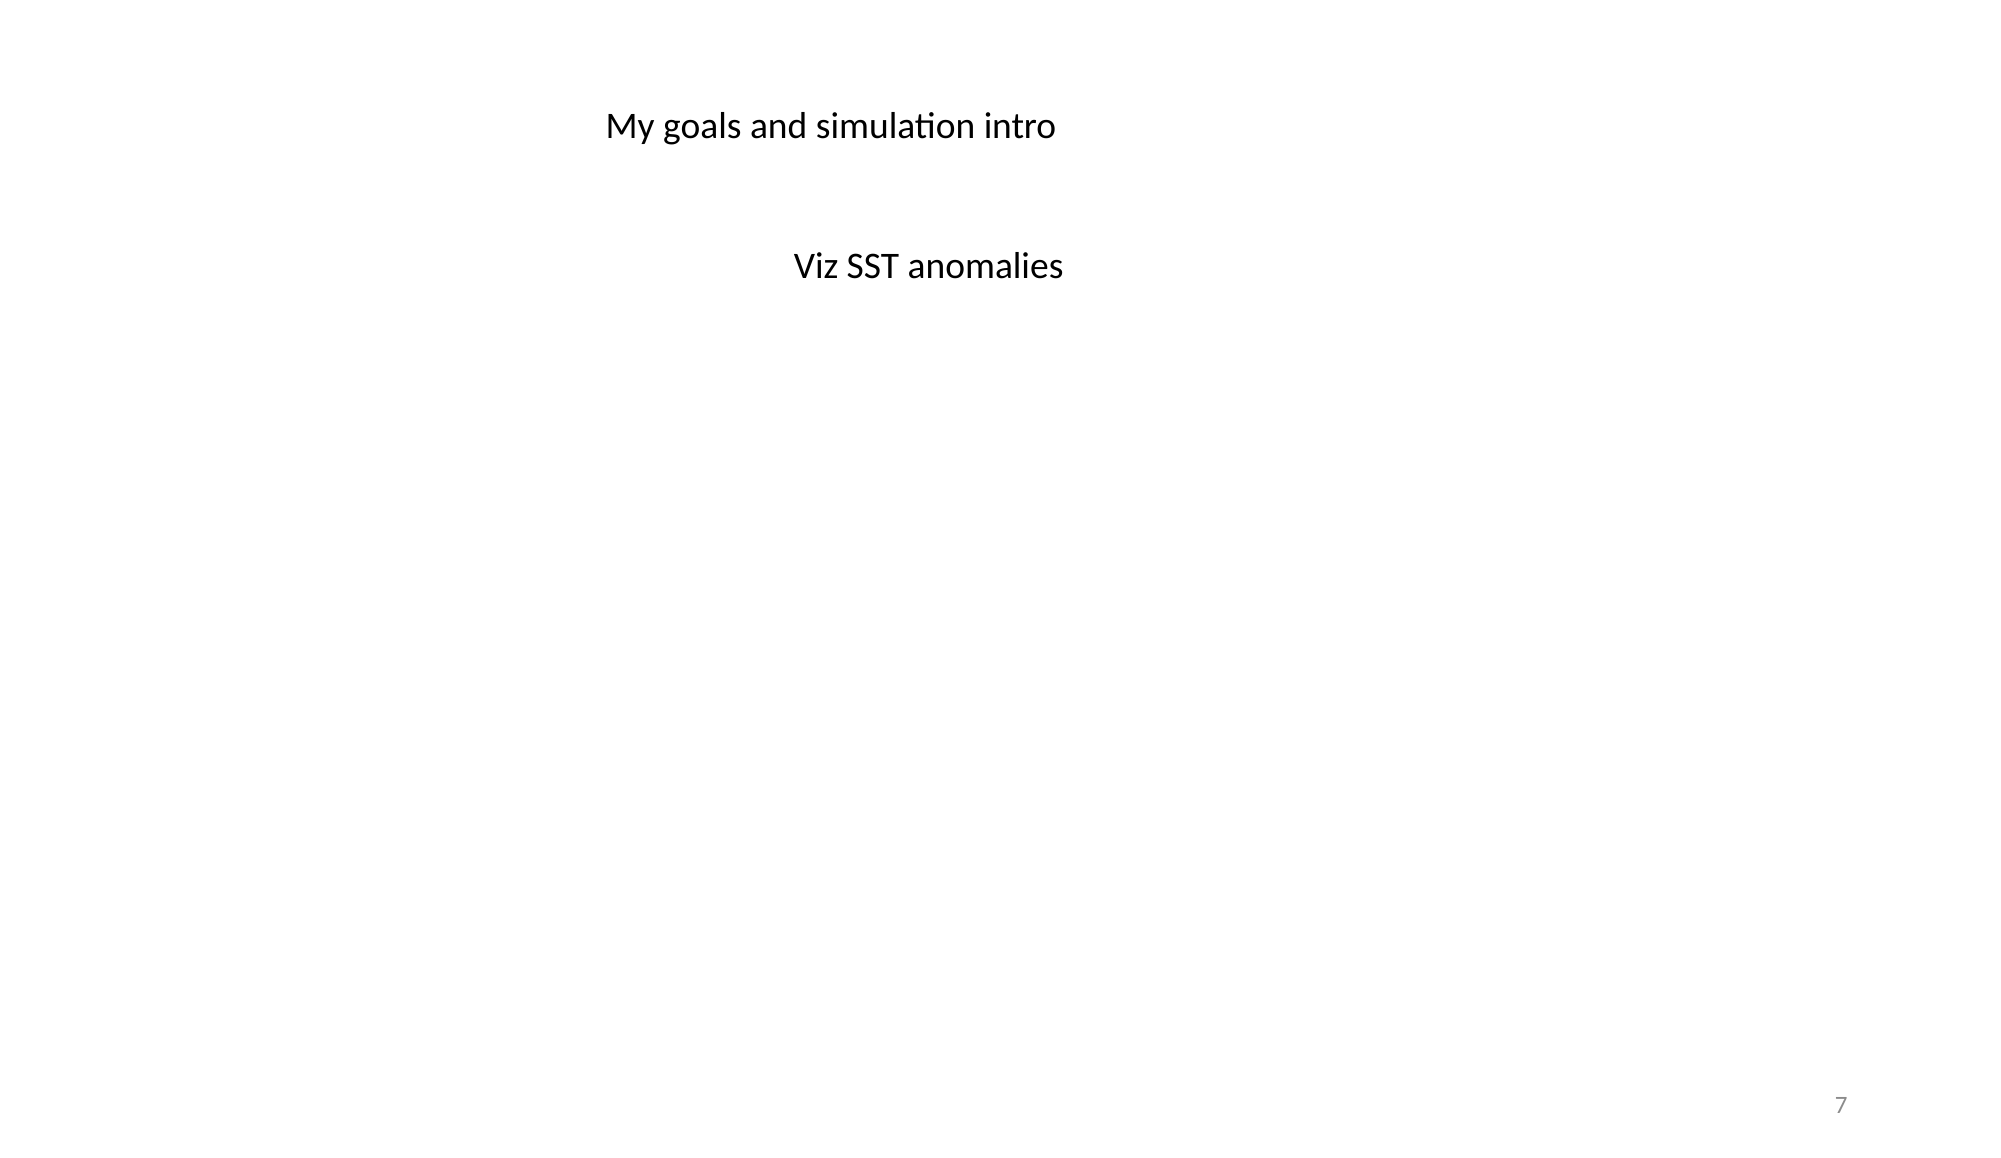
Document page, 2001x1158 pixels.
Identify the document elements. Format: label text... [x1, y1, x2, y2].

text_box Viz SST anomalies [778, 234, 1297, 294]
text_box My goals and simulation intro [590, 93, 1364, 154]
slide_number 7 [1412, 1072, 1863, 1135]
